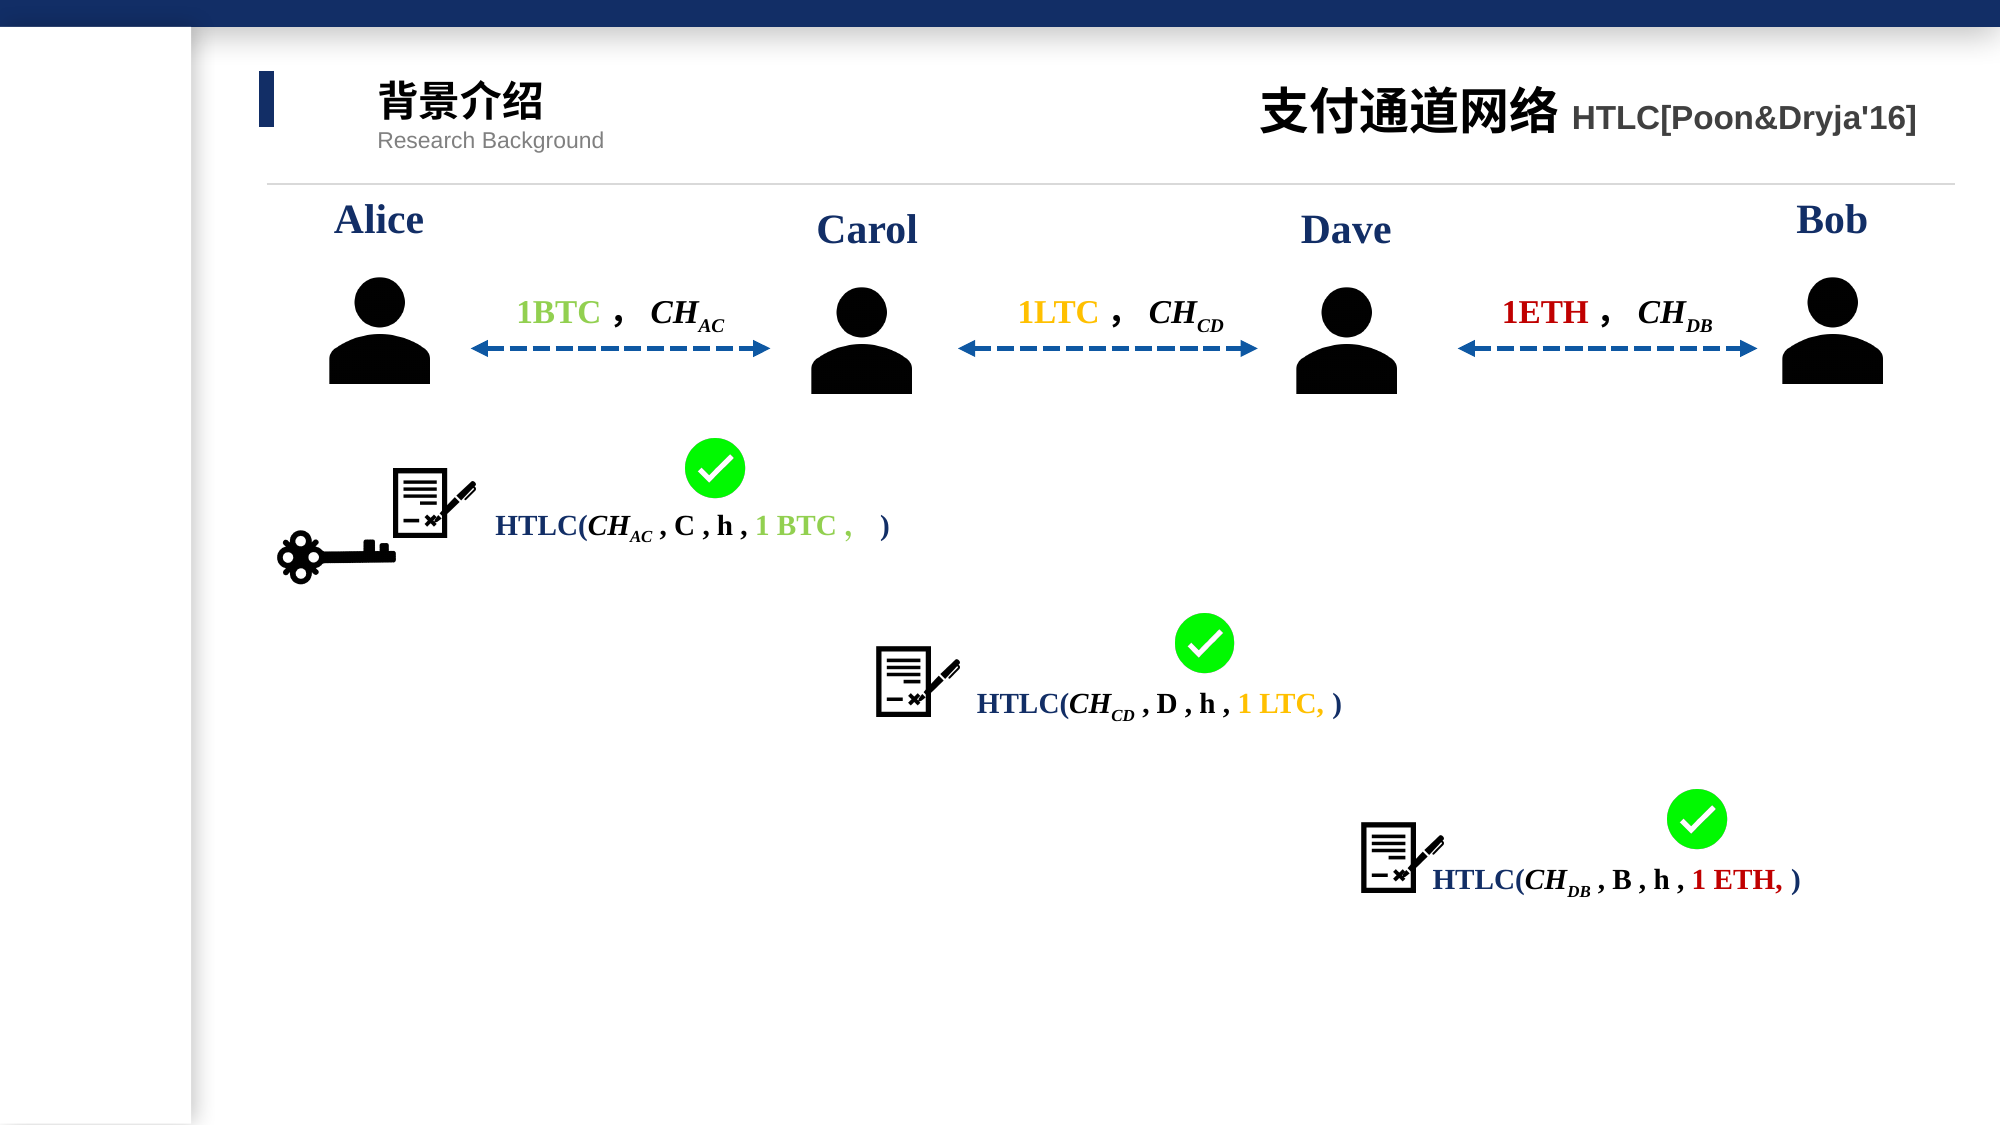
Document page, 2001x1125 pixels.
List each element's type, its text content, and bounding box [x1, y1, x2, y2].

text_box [362, 67, 794, 159]
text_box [304, 184, 455, 406]
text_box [1271, 194, 1422, 416]
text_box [1346, 815, 1827, 904]
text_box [861, 639, 1397, 728]
picture [256, 479, 411, 634]
picture [1166, 605, 1242, 639]
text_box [1757, 184, 1908, 406]
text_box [1457, 283, 1758, 349]
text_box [958, 283, 1258, 349]
text_box 支付通道网络HTLC[Poon&Dryja'16] [600, 42, 1933, 147]
text_box [0, 0, 2000, 28]
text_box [470, 283, 771, 349]
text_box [786, 194, 937, 416]
picture [1659, 781, 1735, 815]
picture [677, 430, 753, 461]
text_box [378, 461, 947, 550]
text_box [0, 26, 192, 1125]
